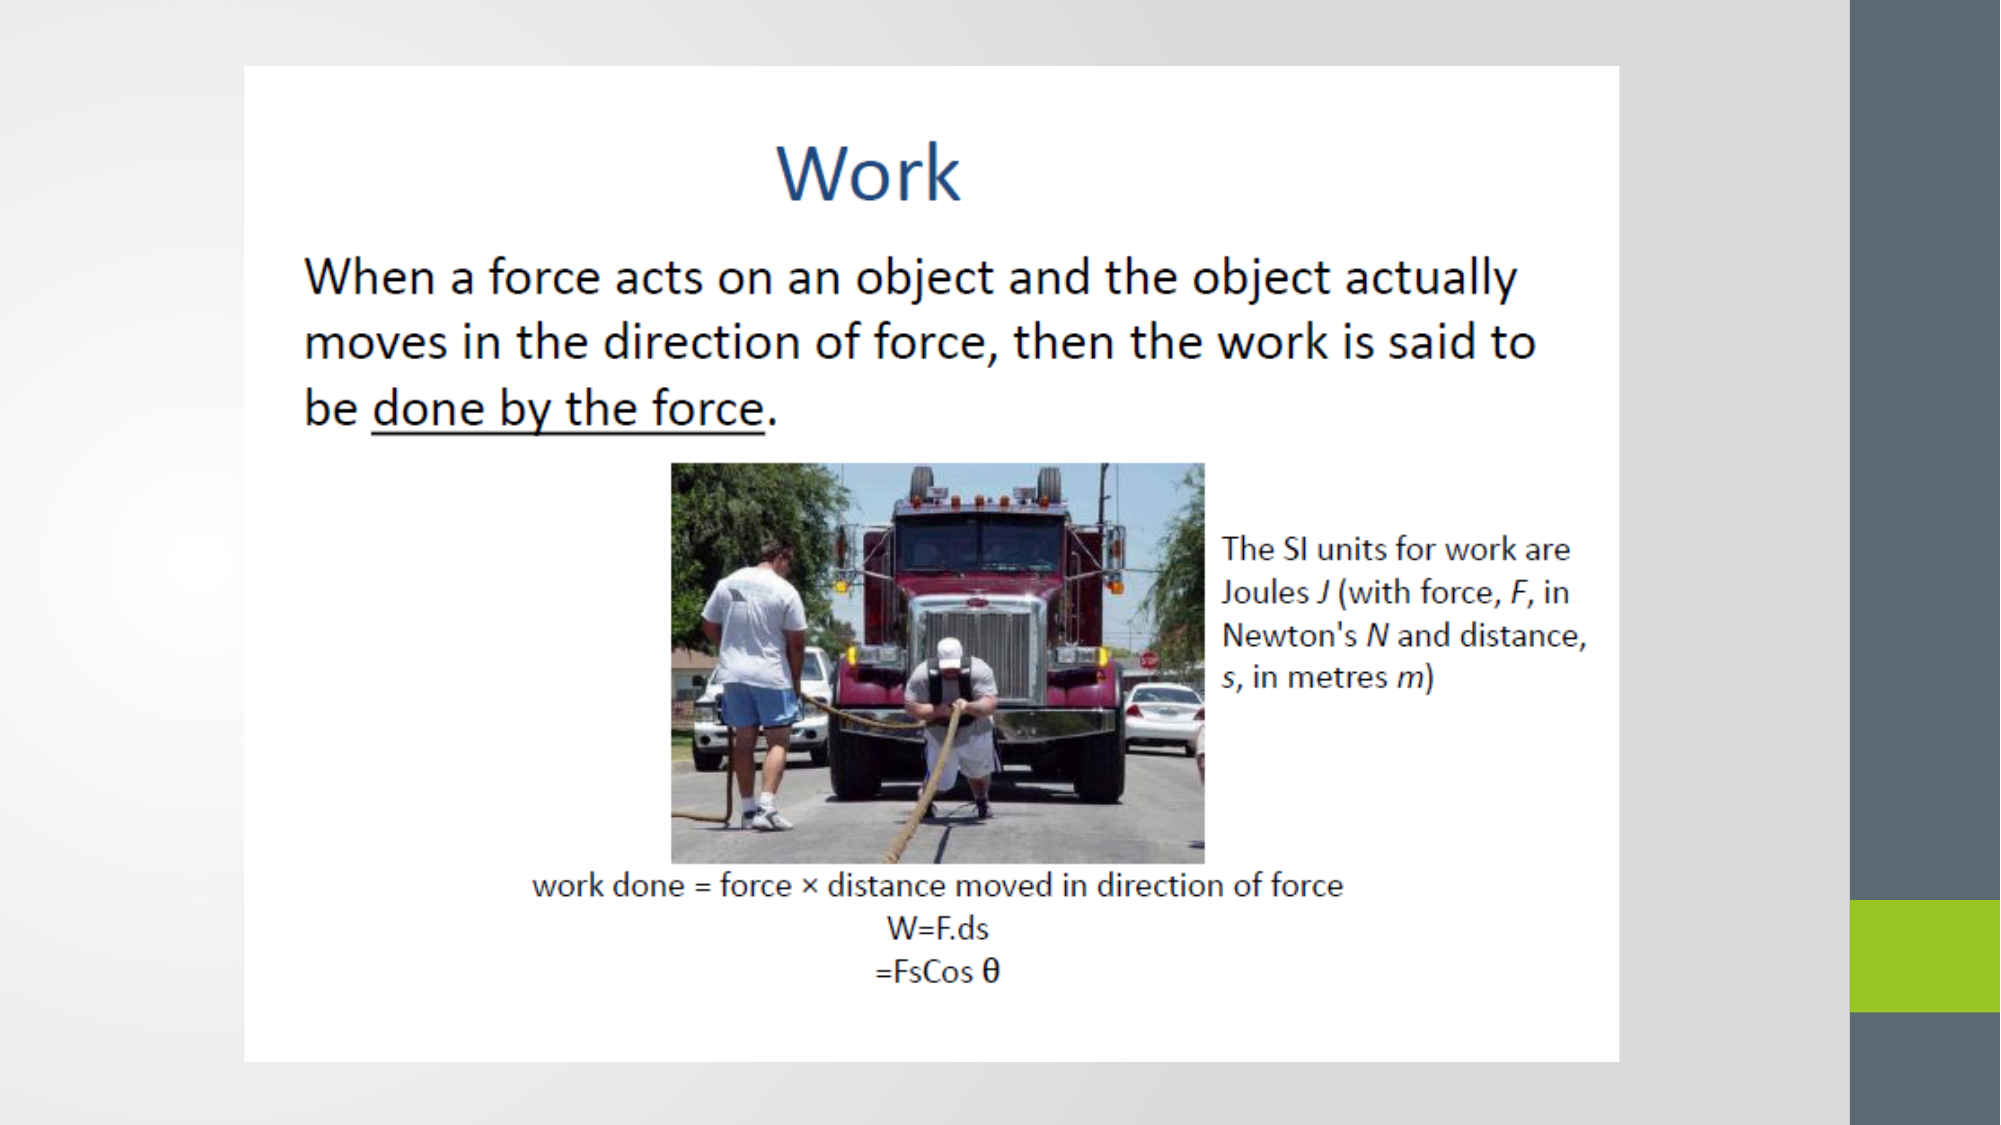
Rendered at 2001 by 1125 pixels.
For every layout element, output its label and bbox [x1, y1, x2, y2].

picture [243, 66, 1620, 1063]
